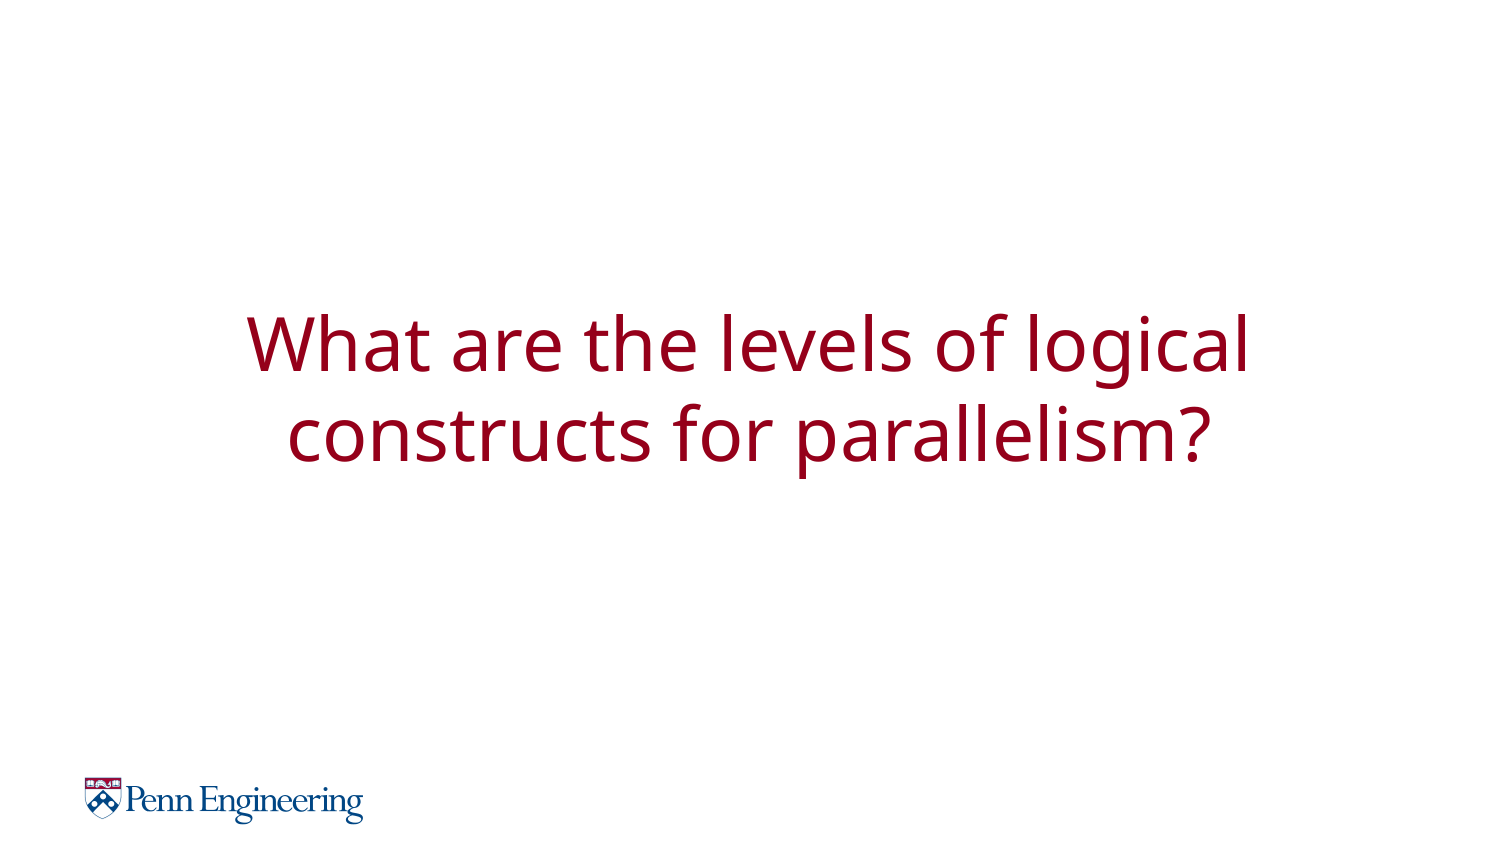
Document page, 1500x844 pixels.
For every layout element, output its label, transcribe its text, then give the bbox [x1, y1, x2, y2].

title What are the levels of logical constructs for parallelism? [102, 210, 1397, 563]
picture [75, 770, 372, 828]
